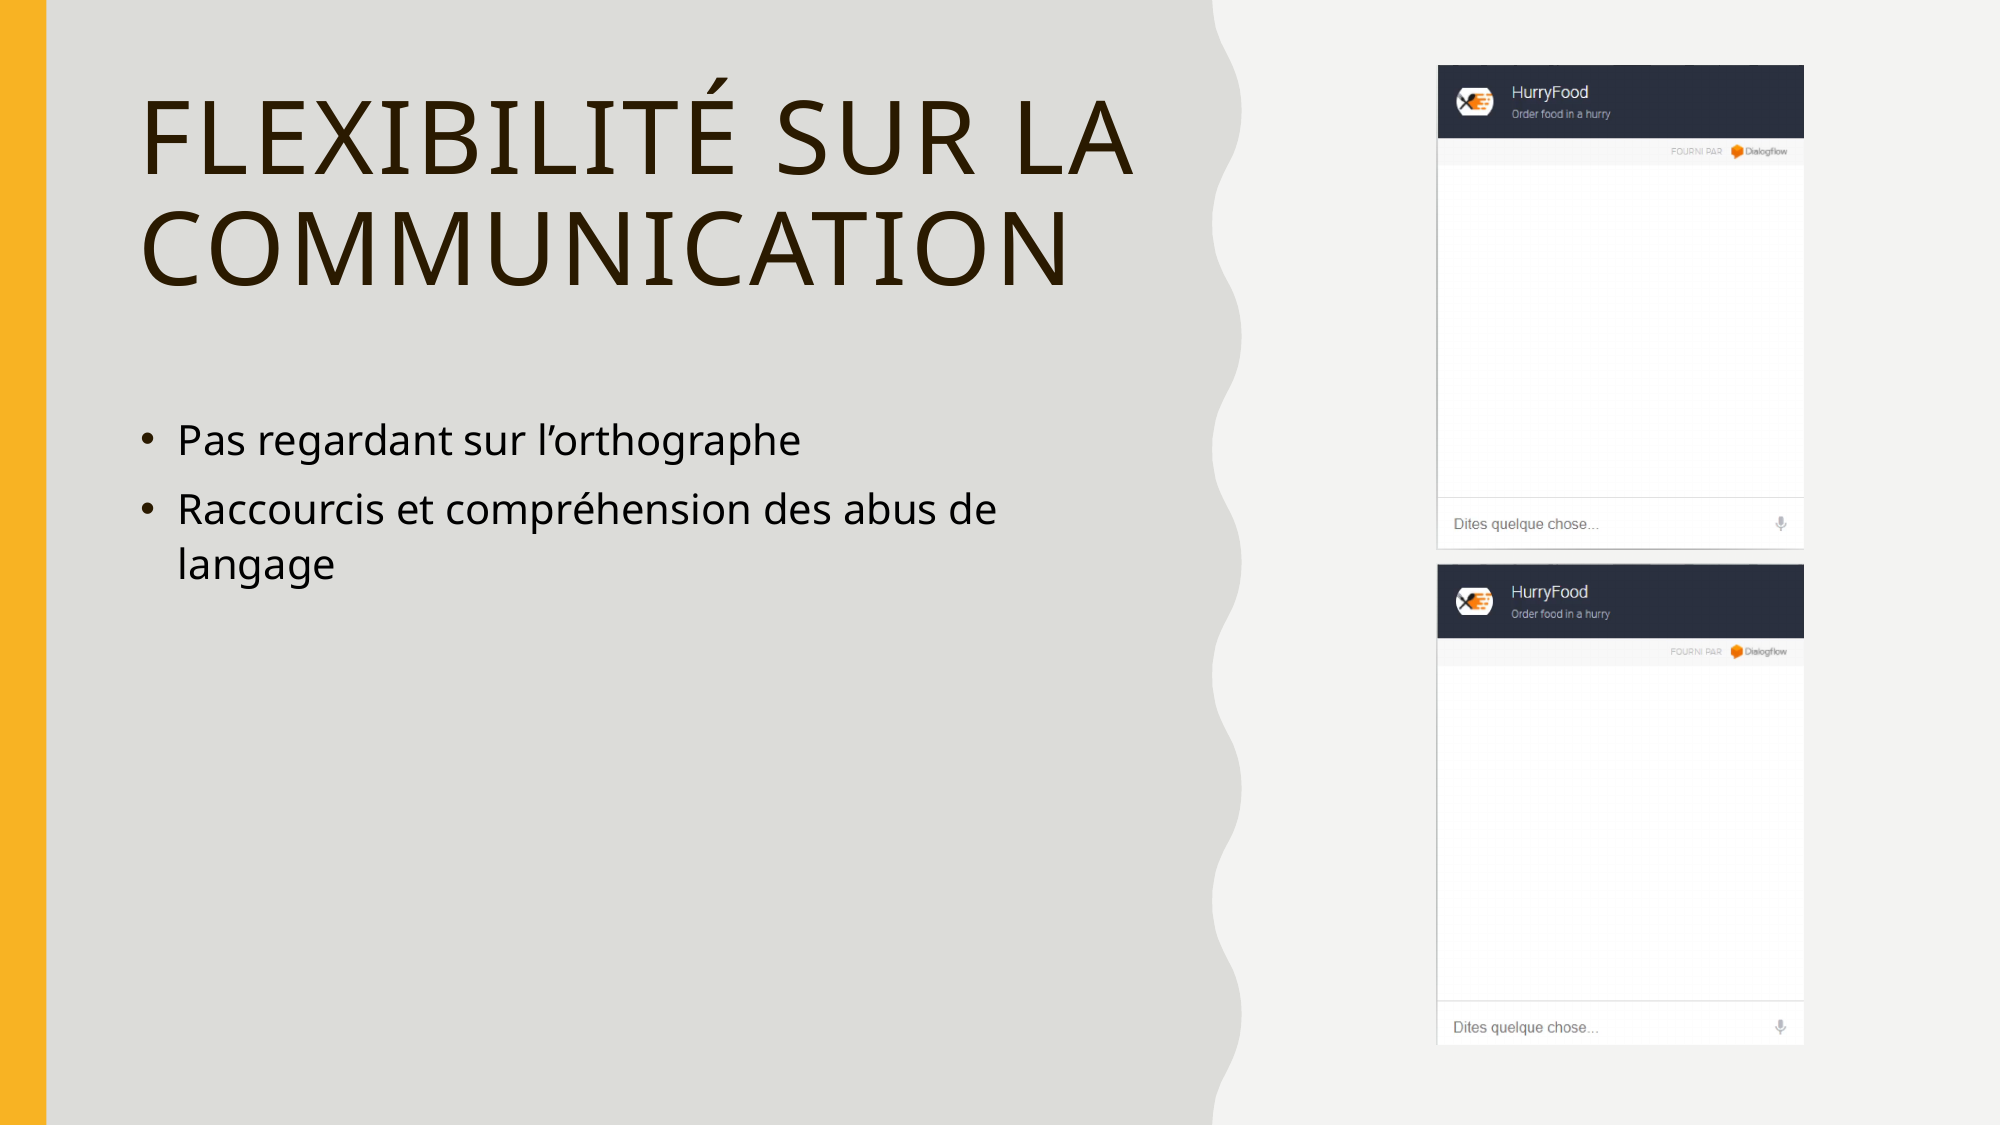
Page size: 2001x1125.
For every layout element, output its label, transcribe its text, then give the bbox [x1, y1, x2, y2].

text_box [1435, 562, 1804, 1046]
text_box [0, 0, 47, 1125]
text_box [1435, 64, 1804, 551]
text_box [47, 0, 1242, 1125]
list Pas regardant sur l’orthographe Raccourcis et compréhension des abus de langage [125, 400, 1160, 1046]
text_box [1213, 0, 2000, 1125]
title FLEXIBILITÉ sur la communication [123, 79, 1164, 349]
